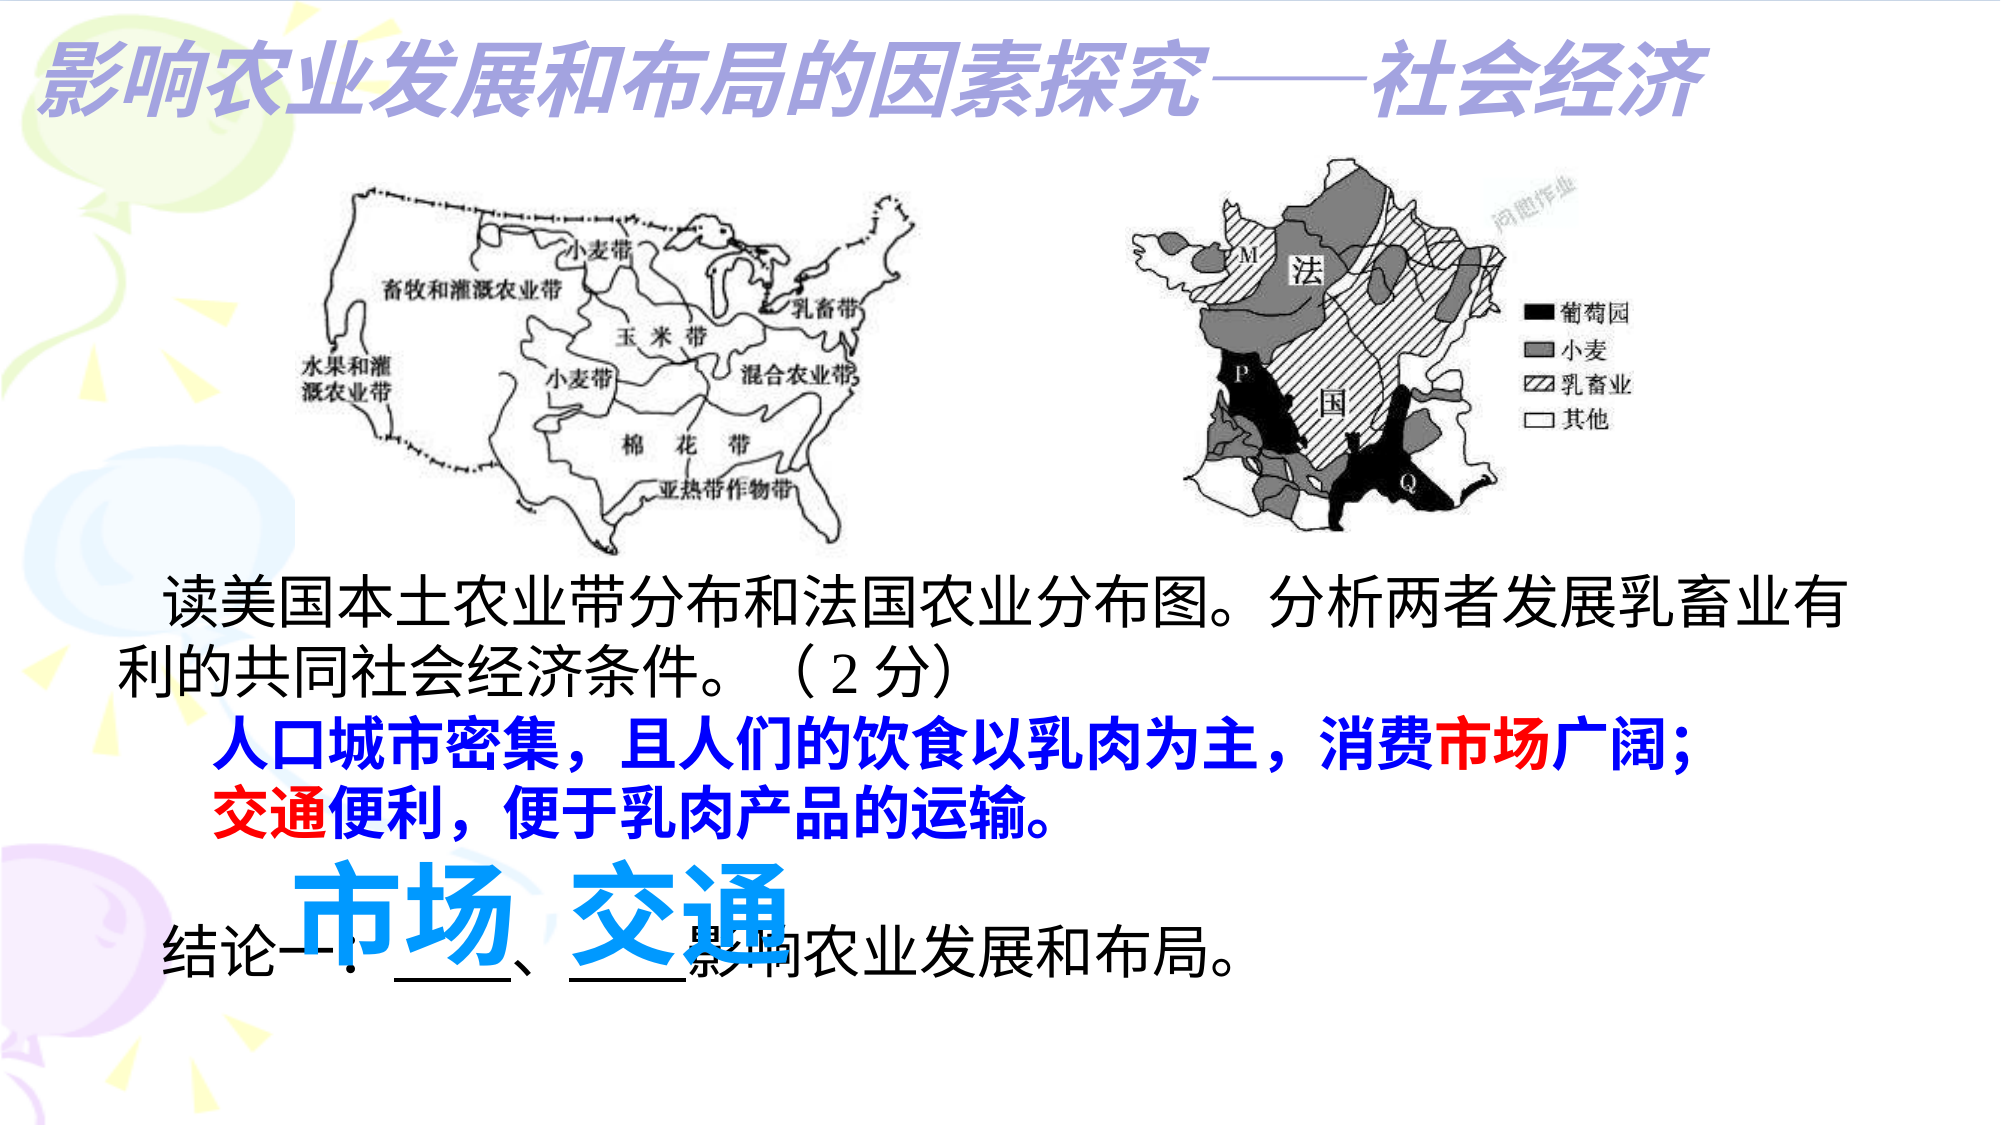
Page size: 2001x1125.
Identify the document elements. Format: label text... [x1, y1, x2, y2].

text_box 读美国本土农业带分布和法国农业分布图。分析两者发展乳畜业有利的共同社会经济条件。（2分） 结论一： 、 影响农业发展和布局。 [102, 487, 1898, 993]
picture [0, 0, 2001, 1125]
text_box 市场 [275, 836, 531, 987]
text_box 交通 [552, 836, 808, 987]
text_box 人口城市密集，且人们的饮食以乳肉为主，消费市场广阔；交通便利，便于乳肉产品的运输。 [196, 699, 1755, 855]
text_box 影响农业发展和布局的因素探究——社会经济 [18, 20, 2000, 136]
